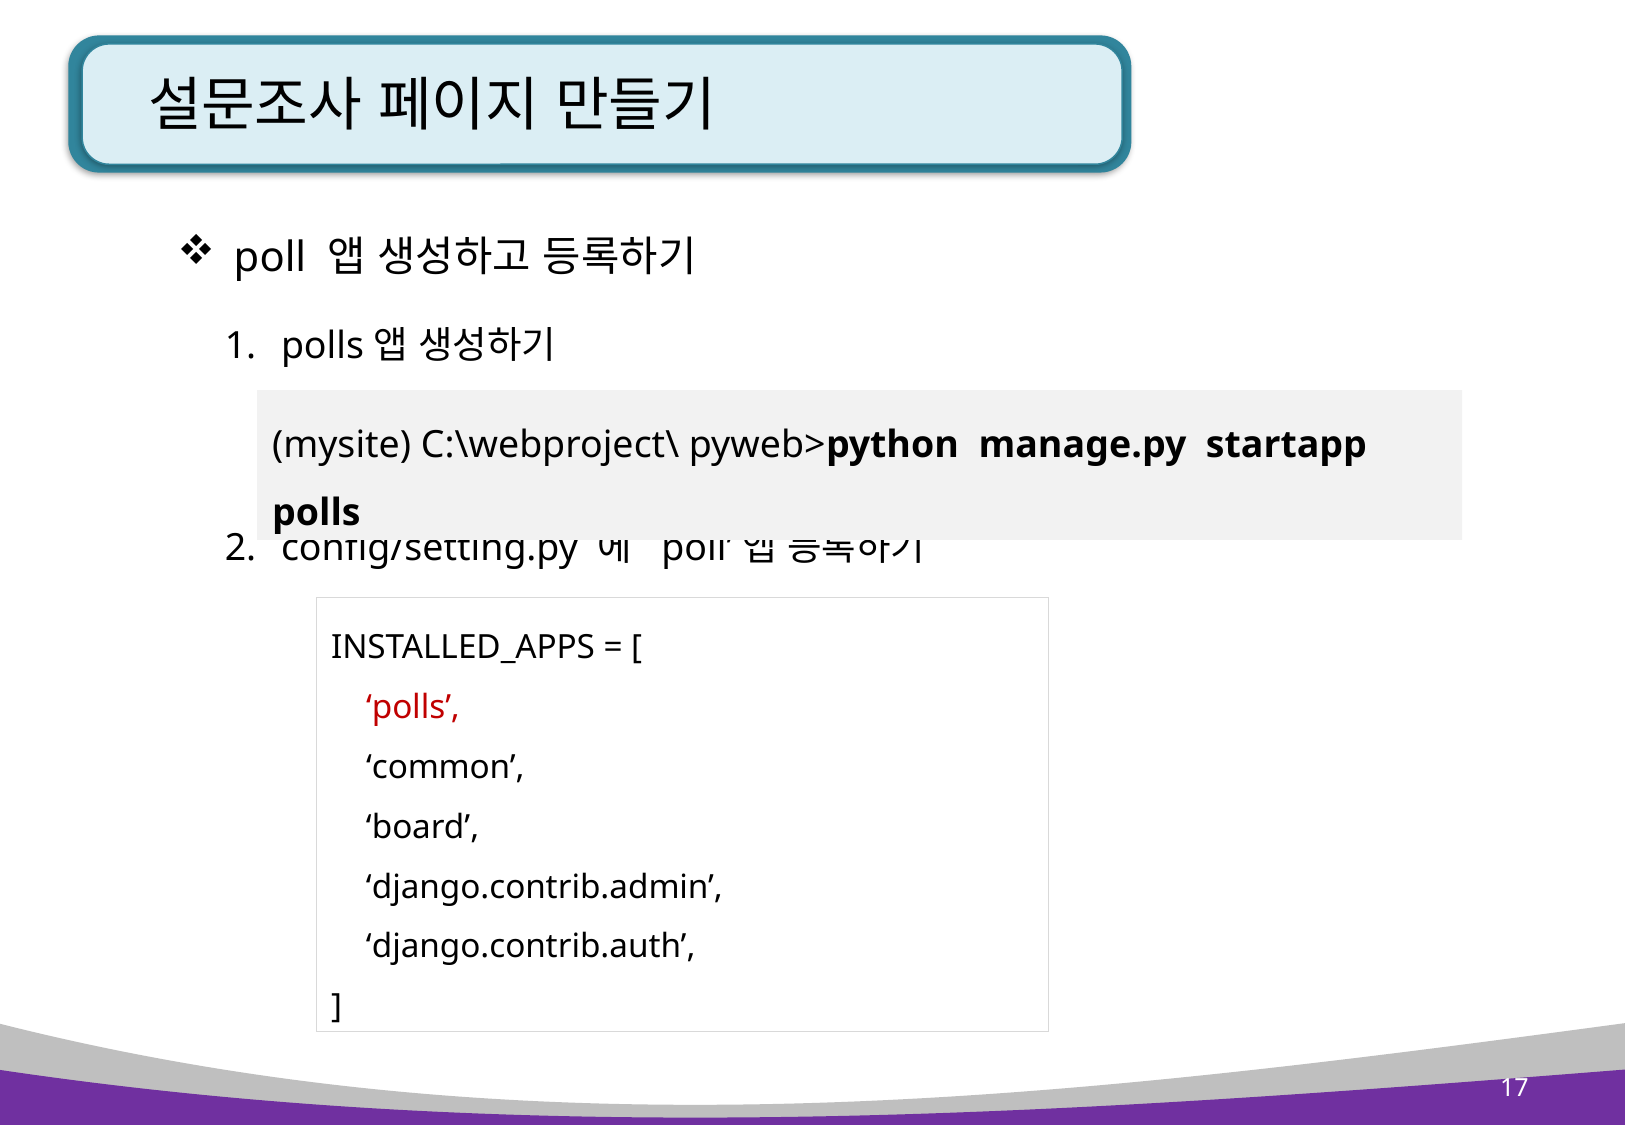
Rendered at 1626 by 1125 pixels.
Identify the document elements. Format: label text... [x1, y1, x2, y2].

slide_number 17 [1452, 1058, 1544, 1119]
text_box polls앱 생성하기 config/setting.py 에 ‘poll’앱 등록하기 [210, 290, 1321, 576]
text_box poll 앱 생성하고 등록하기 [161, 195, 1192, 289]
text_box (mysite) C:\webproject\ pyweb>python manage.py startapp polls [257, 390, 1463, 540]
text_box INSTALLED_APPS = [ ‘polls’, ‘common’, ‘board’, ‘django.contrib.admin’, ‘django.contrib.auth’, ] [316, 597, 1049, 1032]
title 설문조사 페이지 만들기 [103, 32, 1121, 173]
